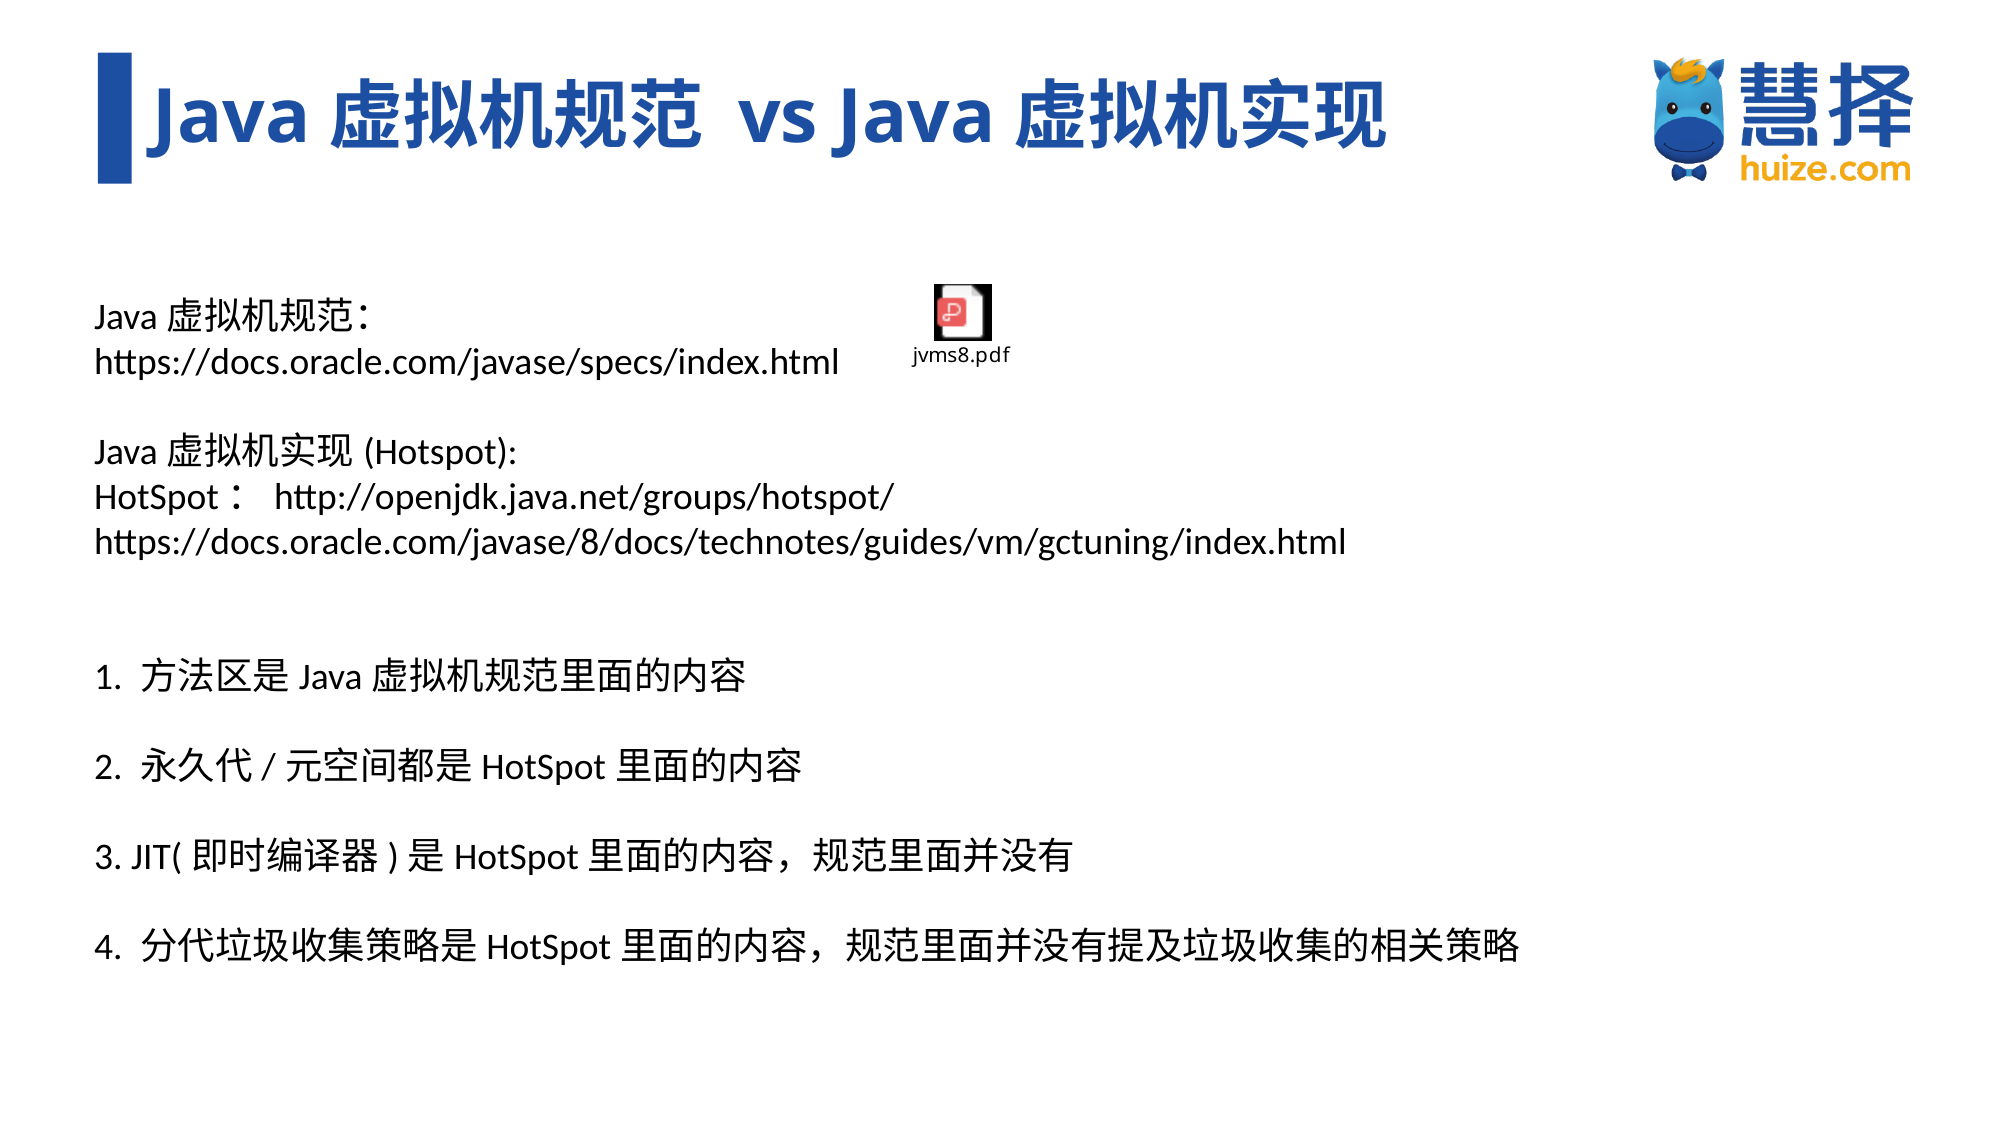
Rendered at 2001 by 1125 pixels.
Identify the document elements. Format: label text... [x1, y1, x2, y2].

text_box Java虚拟机规范： https://docs.oracle.com/javase/specs/index.html Java虚拟机实现(Hotspot): HotSpot：http://openjdk.java.net/groups/hotspot/ https://docs.oracle.com/javase/8/docs/technotes/guides/vm/gctuning/index.html 1. 方法区是Java虚拟机规范里面的内容 2. 永久代/元空间都是HotSpot里面的内容 3. JIT(即时编译器)是HotSpot里面的内容，规范里面并没有 4. 分代垃圾收集策略是HotSpot里面的内容，规范里面并没有提及垃圾收集的相关策略 [79, 284, 1846, 1019]
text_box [901, 284, 1024, 380]
title Java虚拟机规范 vs Java虚拟机实现 [137, 37, 1863, 199]
picture [1637, 0, 1929, 264]
